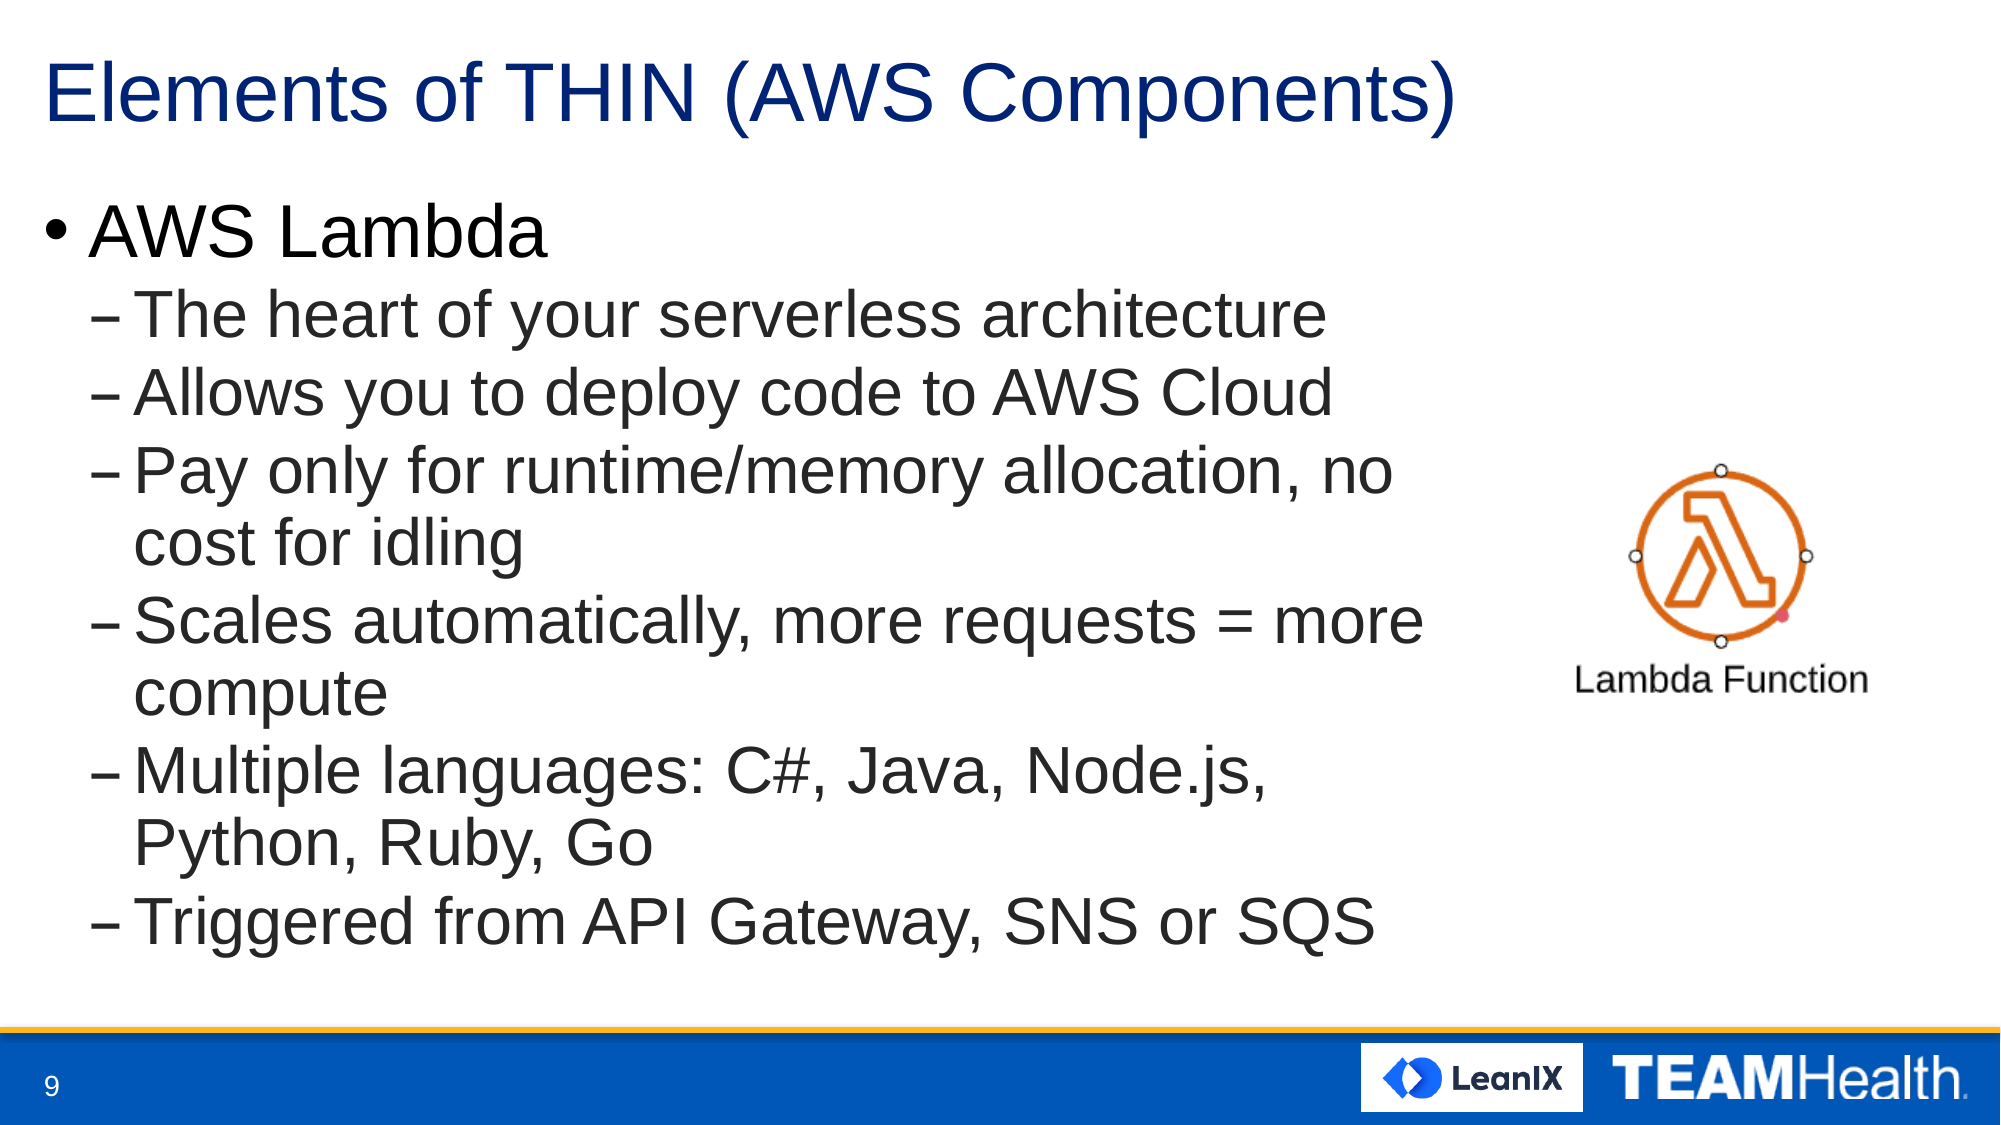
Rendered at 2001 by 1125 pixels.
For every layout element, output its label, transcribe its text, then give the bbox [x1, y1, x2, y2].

slide_number 9 [43, 1067, 121, 1102]
title Elements of THIN (AWS Components) [43, 37, 1957, 152]
list AWS Lambda The heart of your serverless architecture Allows you to deploy code to AWS Cloud Pay only for runtime/memory allocation, no cost for idling Scales automatically, more requests = more compute Multiple languages: C#, Java, Node.js, Python, Ruby, Go Triggered from API Gateway, SNS or SQS [43, 192, 1523, 994]
picture [1538, 425, 1930, 740]
picture [1361, 1043, 1583, 1112]
